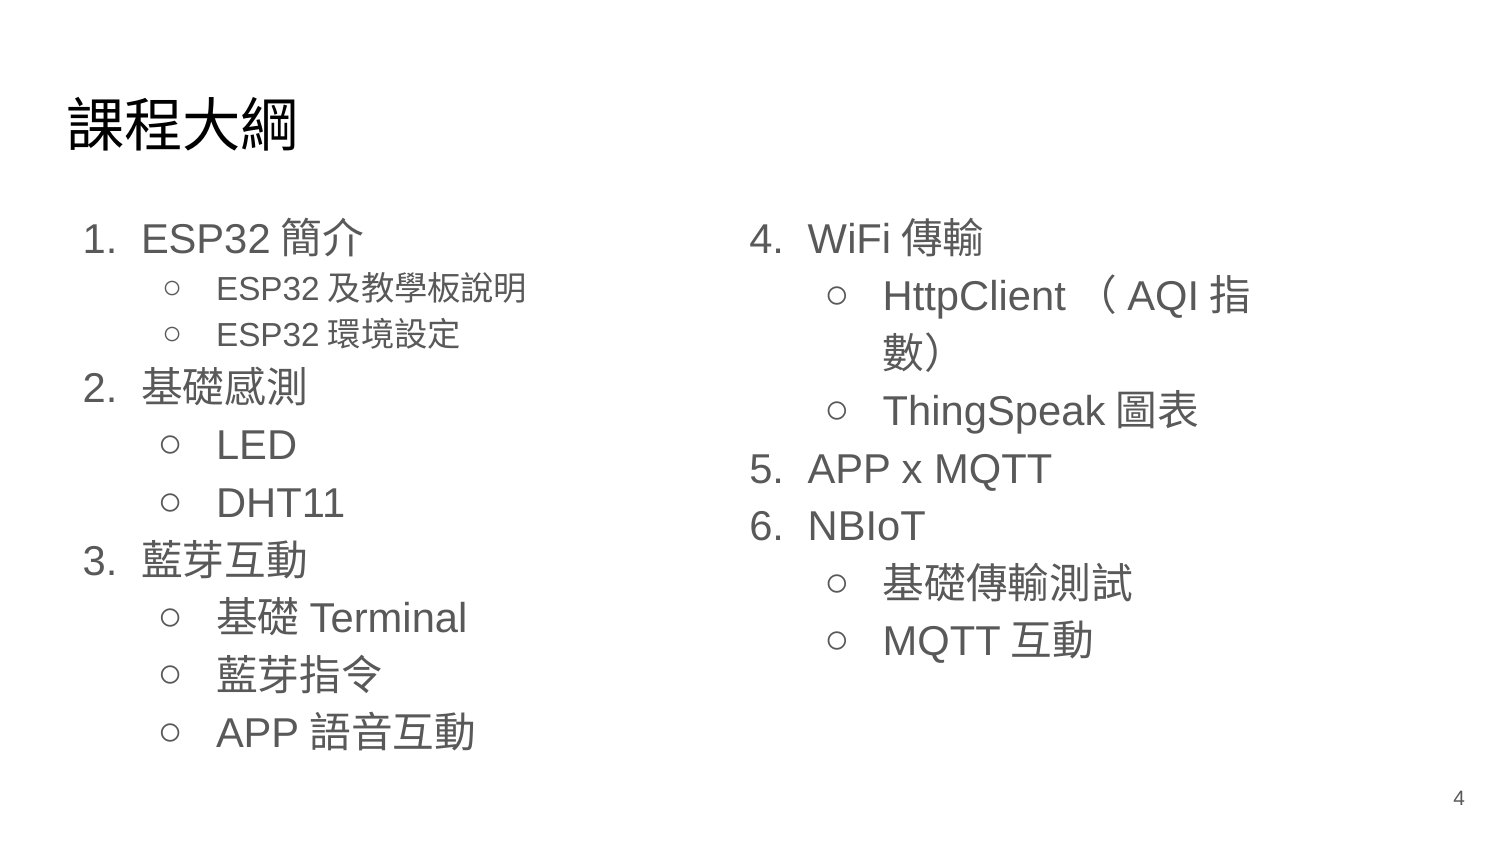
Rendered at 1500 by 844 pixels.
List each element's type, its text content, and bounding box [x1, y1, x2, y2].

list WiFi傳輸 HttpClient（AQI指數） ThingSpeak圖表 APP x MQTT NBIoT 基礎傳輸測試 MQTT互動 [717, 189, 1348, 750]
title 課程大綱 [51, 72, 1449, 167]
list ESP32簡介 ESP32及教學板說明 ESP32環境設定 基礎感測 LED DHT11 藍芽互動 基礎Terminal 藍芽指令 APP語音互動 [51, 189, 681, 750]
slide_number ‹#› [1389, 764, 1480, 830]
